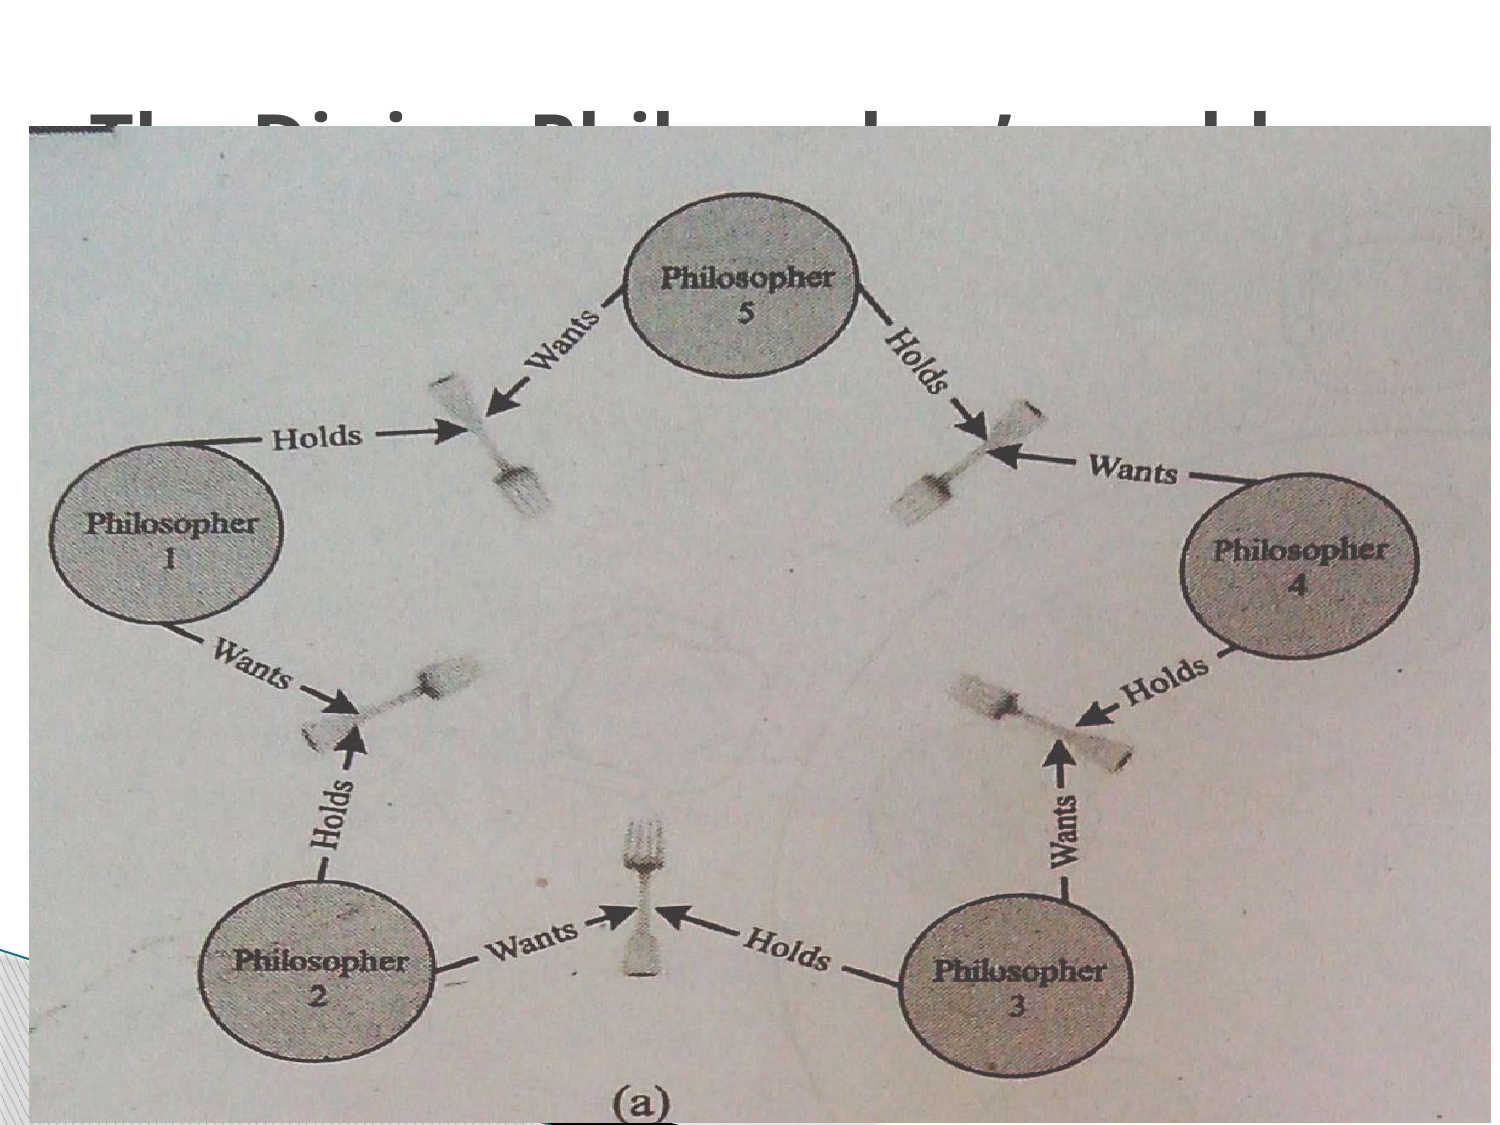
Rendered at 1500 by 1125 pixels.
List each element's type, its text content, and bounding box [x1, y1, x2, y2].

title The Dining Philosopher’s problem [75, 45, 1425, 126]
picture [29, 126, 1491, 1123]
